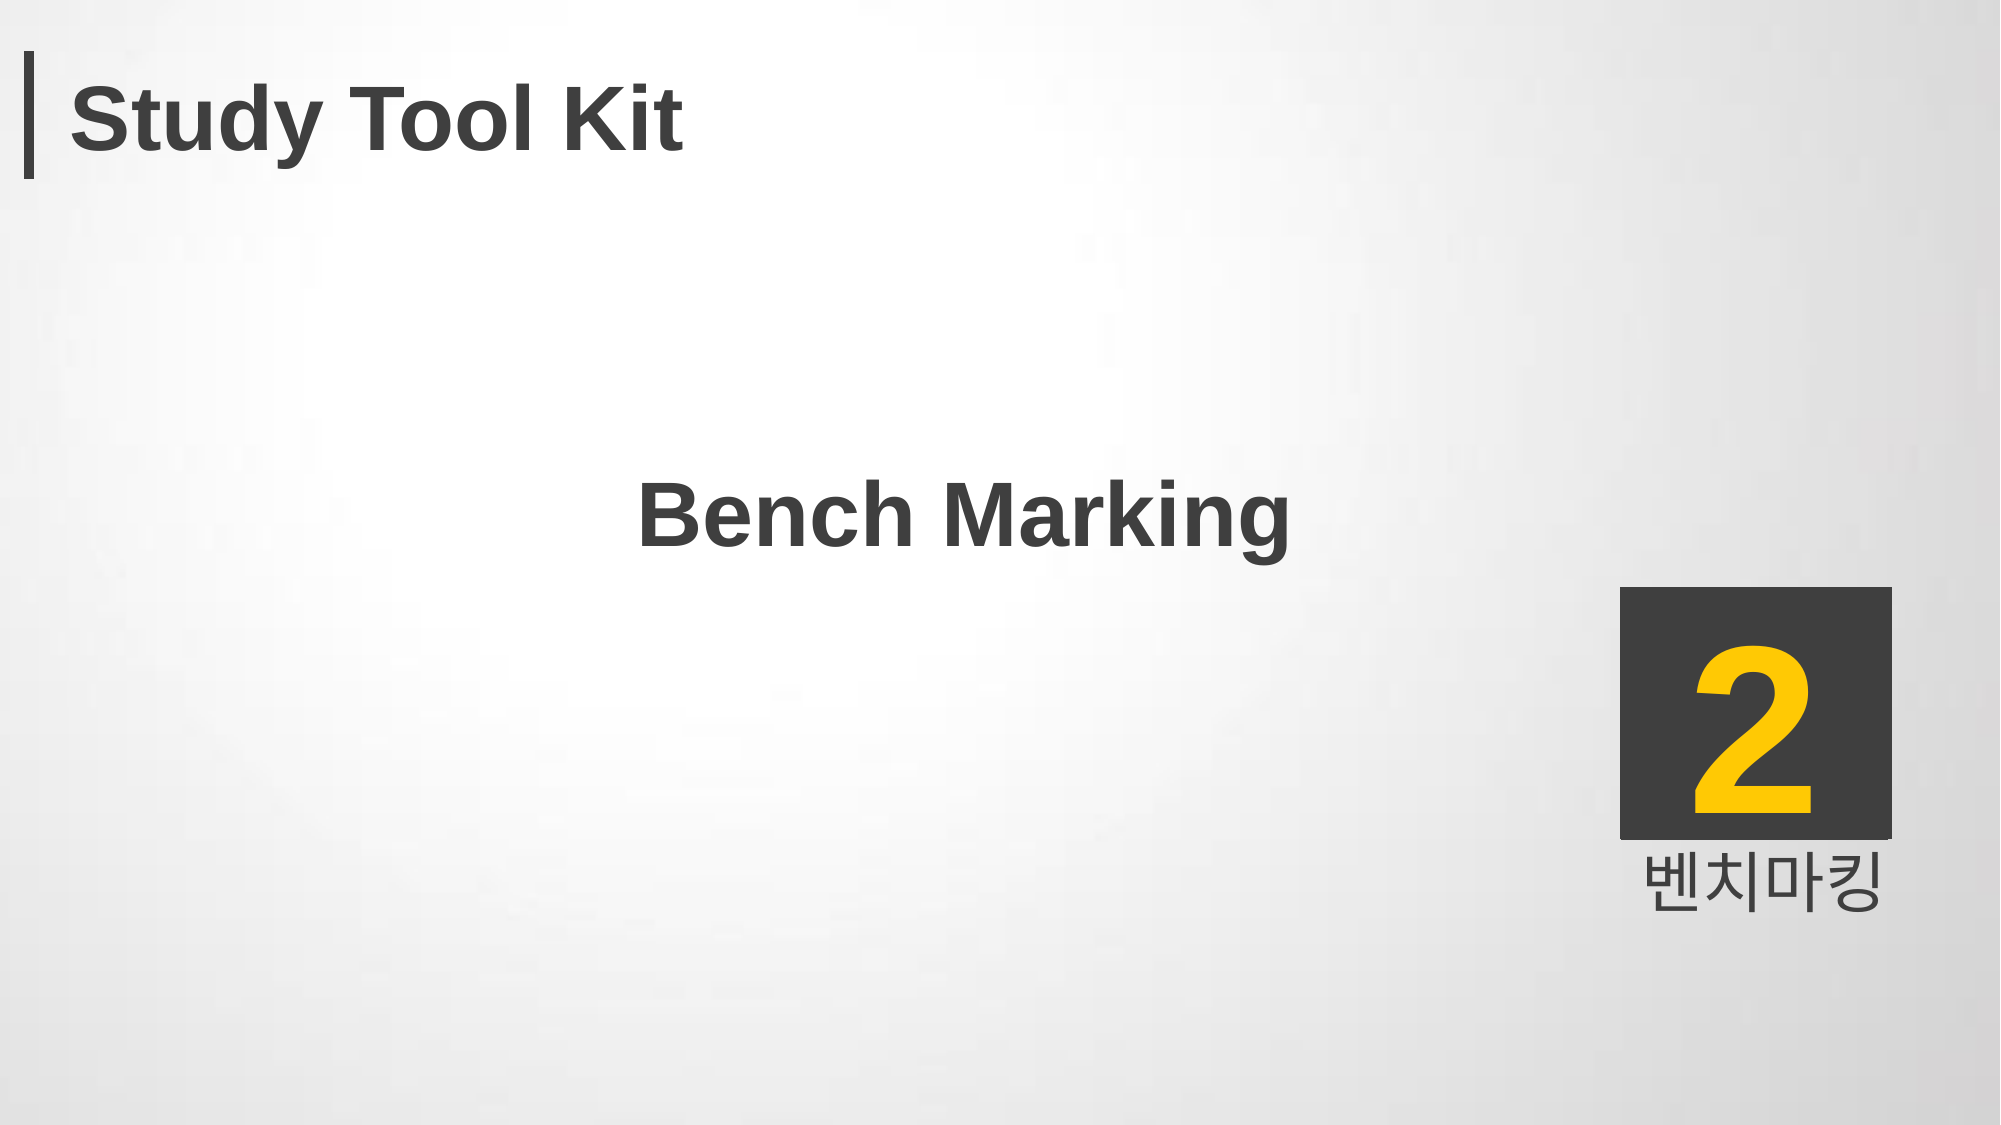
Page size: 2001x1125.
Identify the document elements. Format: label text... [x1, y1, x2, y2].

text_box 벤치마킹 [1612, 833, 1916, 929]
text_box Study Tool Kit [55, 51, 700, 176]
picture [0, 0, 2000, 1125]
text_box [1621, 566, 1892, 872]
text_box Bench Marking [621, 446, 1581, 572]
